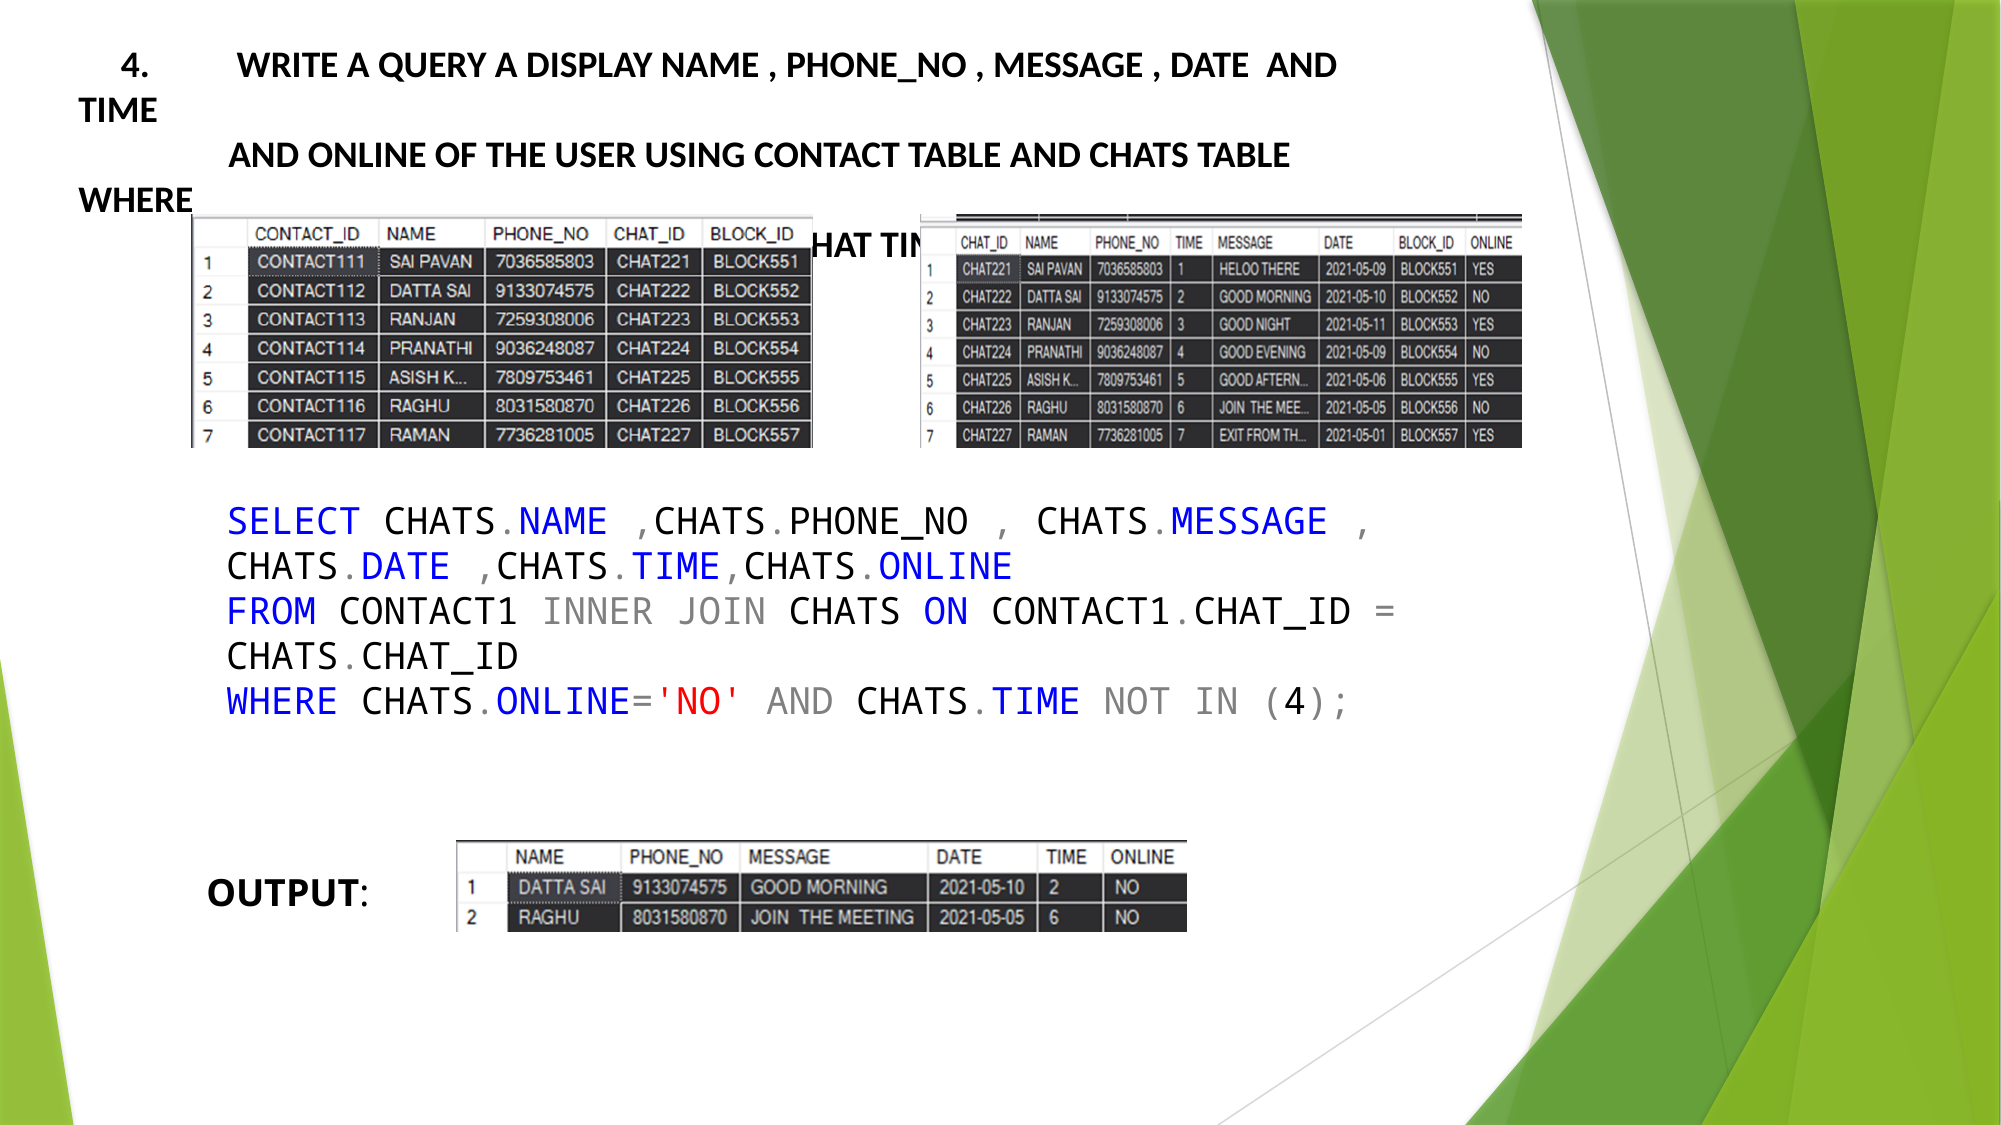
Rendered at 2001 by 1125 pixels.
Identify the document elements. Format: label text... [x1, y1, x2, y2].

picture [919, 213, 1522, 448]
picture [190, 213, 813, 448]
text_box OUTPUT: [191, 862, 450, 922]
picture [455, 839, 1187, 932]
text_box 4. WRITE A QUERY A DISPLAY NAME , PHONE_NO , MESSAGE , DATE AND TIME AND ONLINE OF THE USER USING CONTACT TABLE AND CHATS TABLE WHERE THE USER SHOULD BE OFFLINE AND CHAT TIME SHOULD BE NOT IN 4 [63, 33, 1396, 363]
text_box SELECT CHATS.NAME ,CHATS.PHONE_NO , CHATS.MESSAGE , CHATS.DATE ,CHATS.TIME,CHATS.ONLINE FROM CONTACT1 INNER JOIN CHATS ON CONTACT1.CHAT_ID = CHATS.CHAT_ID WHERE CHATS.ONLINE='NO' AND CHATS.TIME NOT IN (4); [211, 490, 1432, 730]
